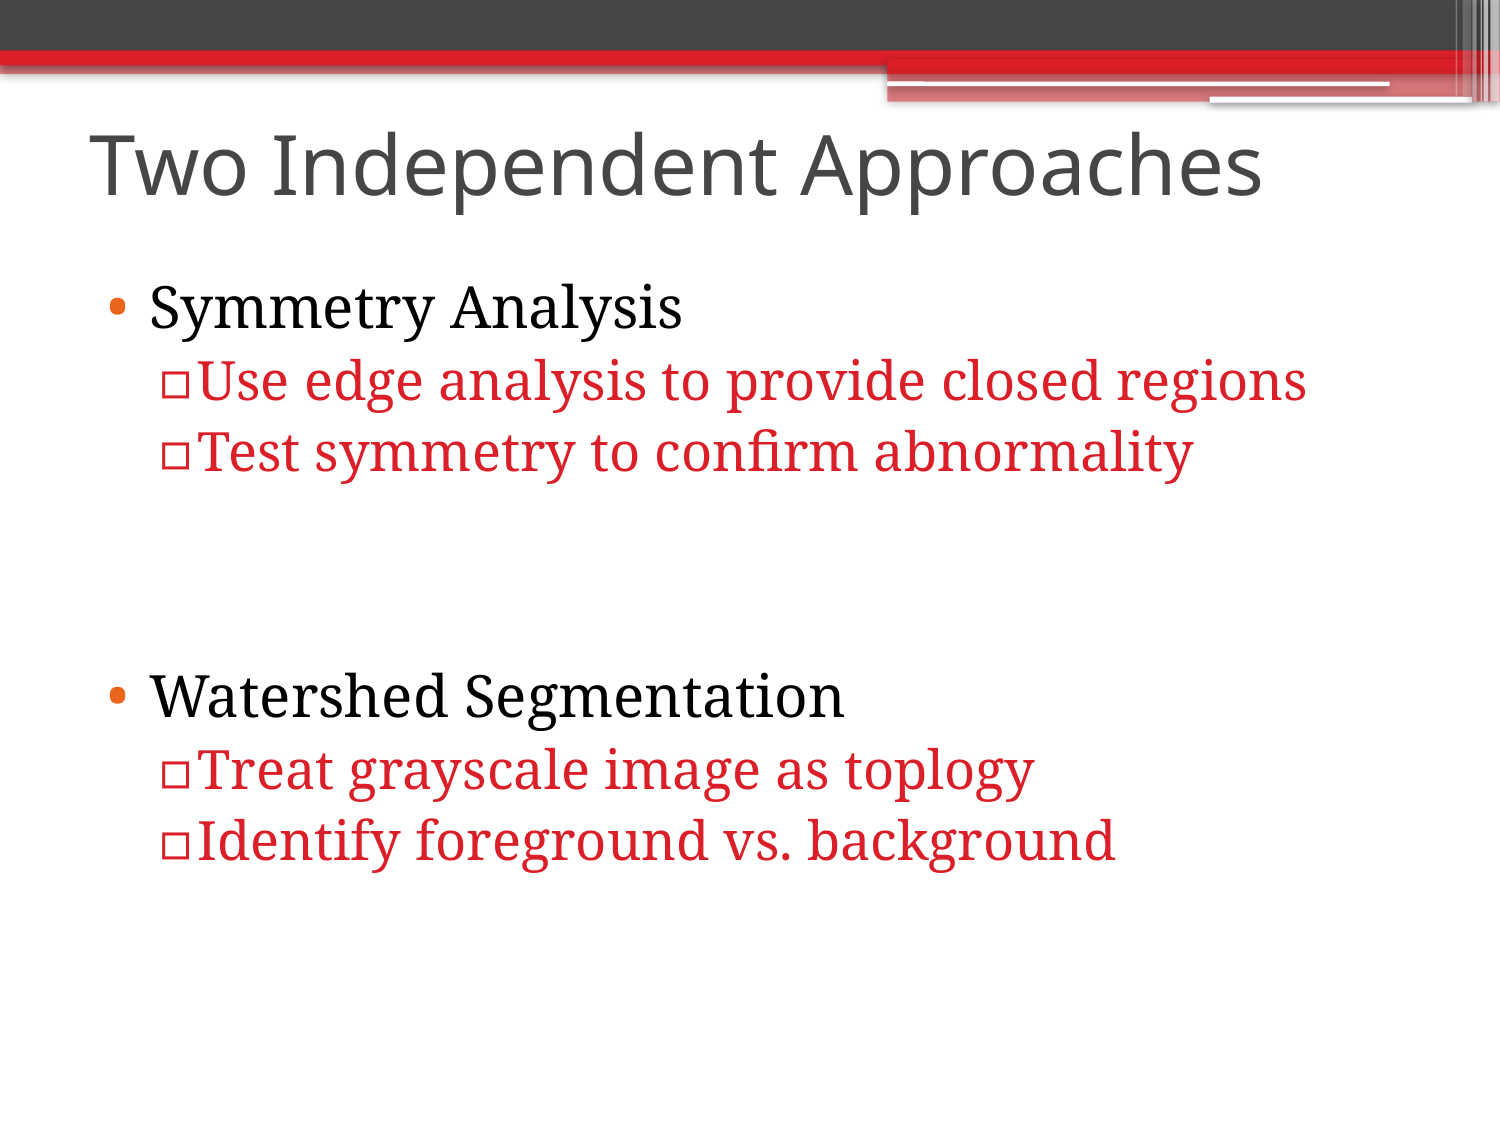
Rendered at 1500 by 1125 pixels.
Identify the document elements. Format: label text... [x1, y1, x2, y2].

list Symmetry Analysis Use edge analysis to provide closed regions Test symmetry to confirm abnormality Watershed Segmentation Treat grayscale image as toplogy Identify foreground vs. background [75, 262, 1425, 1079]
title Two Independent Approaches [75, 75, 1425, 250]
